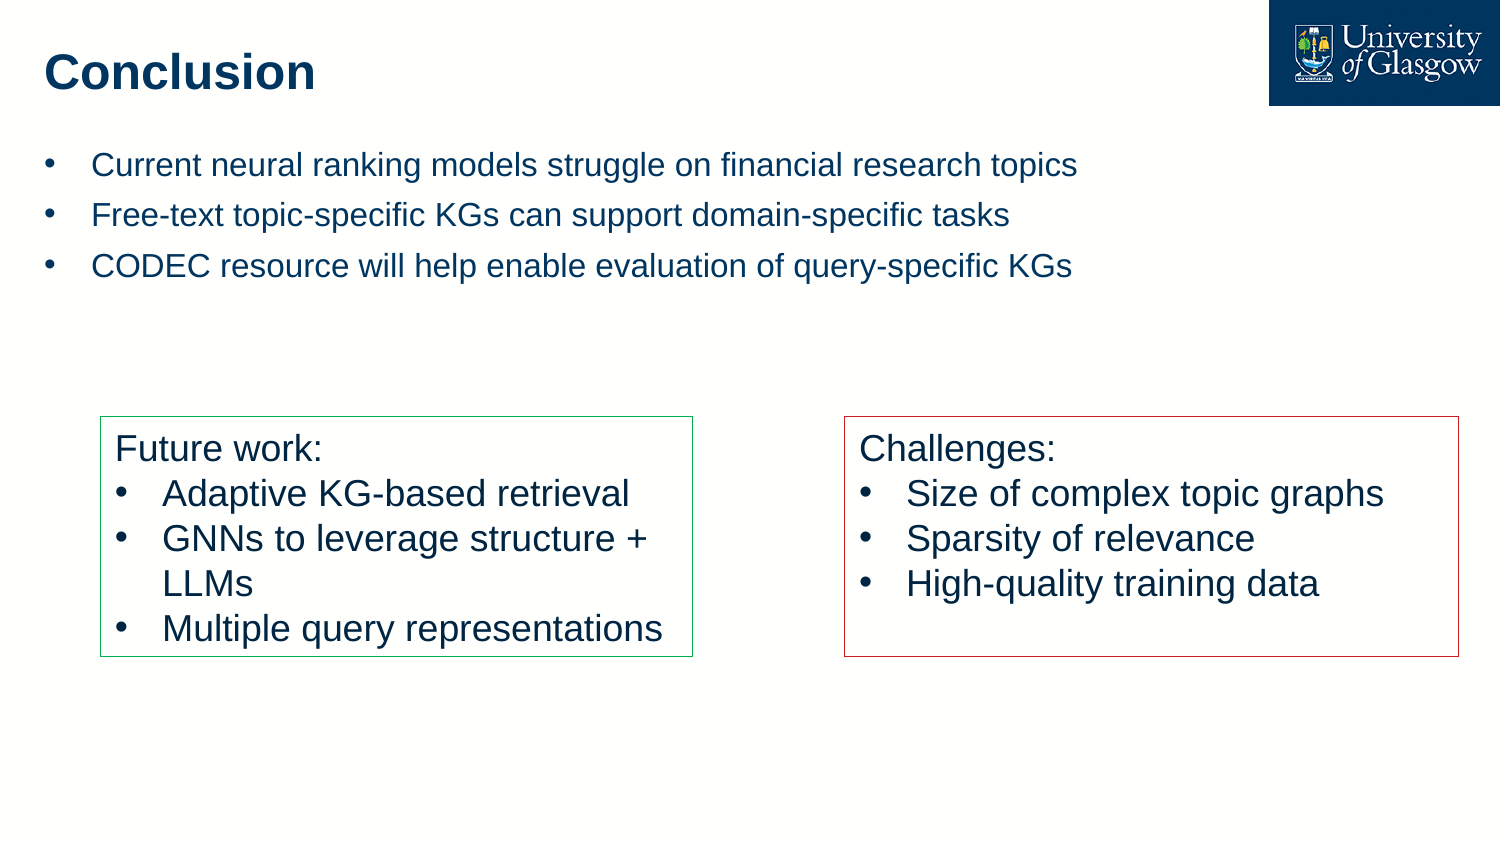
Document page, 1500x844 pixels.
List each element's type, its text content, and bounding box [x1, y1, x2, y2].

text_box Current neural ranking models struggle on financial research topics Free-text topic-specific KGs can support domain-specific tasks CODEC resource will help enable evaluation of query-specific KGs [29, 135, 1459, 744]
text_box Future work: Adaptive KG-based retrieval GNNs to leverage structure + LLMs Multiple query representations [100, 416, 693, 657]
text_box Challenges: Size of complex topic graphs Sparsity of relevance High-quality training data [844, 416, 1459, 657]
picture [1269, 0, 1500, 145]
text_box Conclusion [29, 32, 1264, 107]
